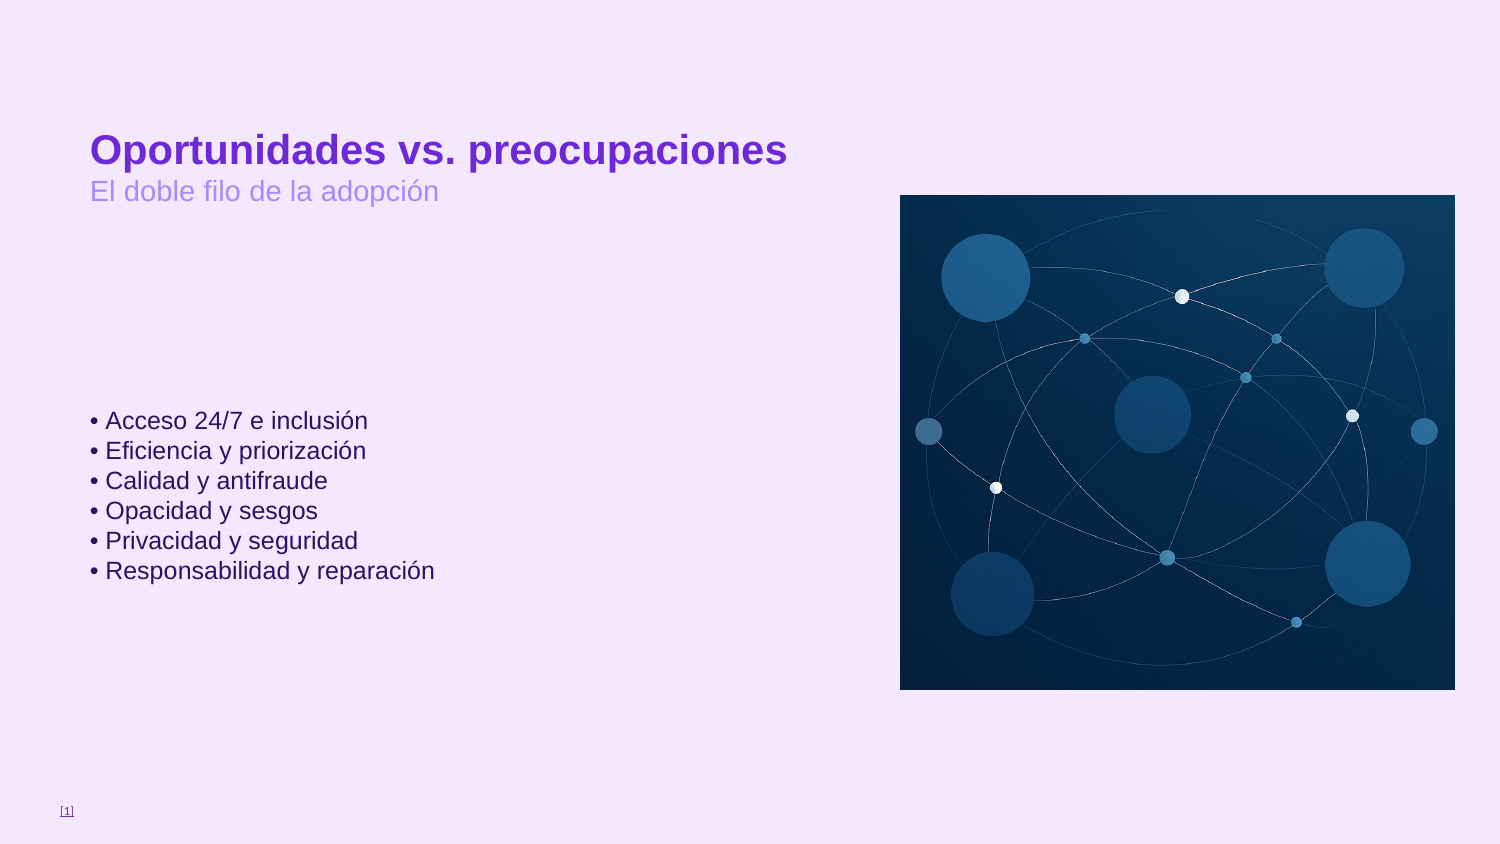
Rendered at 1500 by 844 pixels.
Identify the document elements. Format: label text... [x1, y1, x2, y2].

text_box • Acceso 24/7 e inclusión • Eficiencia y priorización • Calidad y antifraude • Opacidad y sesgos • Privacidad y seguridad • Responsabilidad y reparación [74, 269, 870, 720]
text_box [1] [59, 791, 1440, 829]
picture [899, 194, 1455, 690]
text_box Oportunidades vs. preocupaciones El doble filo de la adopción [74, 89, 900, 240]
